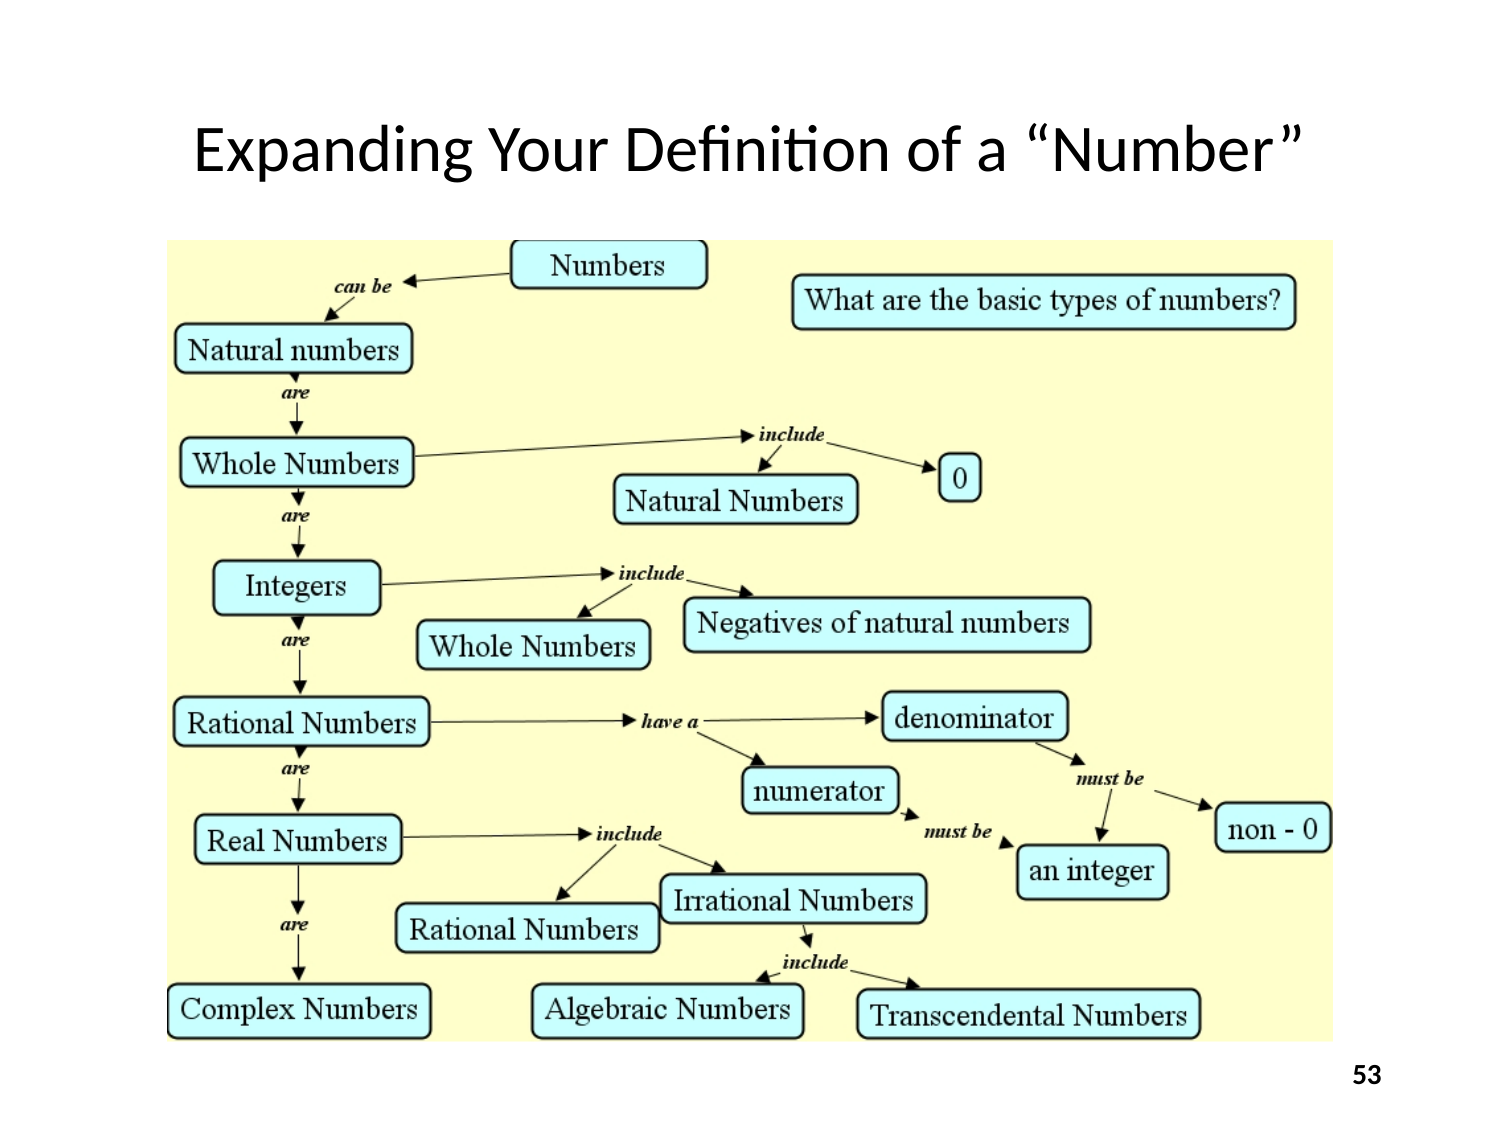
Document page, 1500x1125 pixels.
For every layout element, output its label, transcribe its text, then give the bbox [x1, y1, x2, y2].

picture [167, 240, 1333, 1043]
title Expanding Your Definition of a “Number” [103, 59, 1397, 241]
slide_number 53 [1059, 1042, 1397, 1103]
